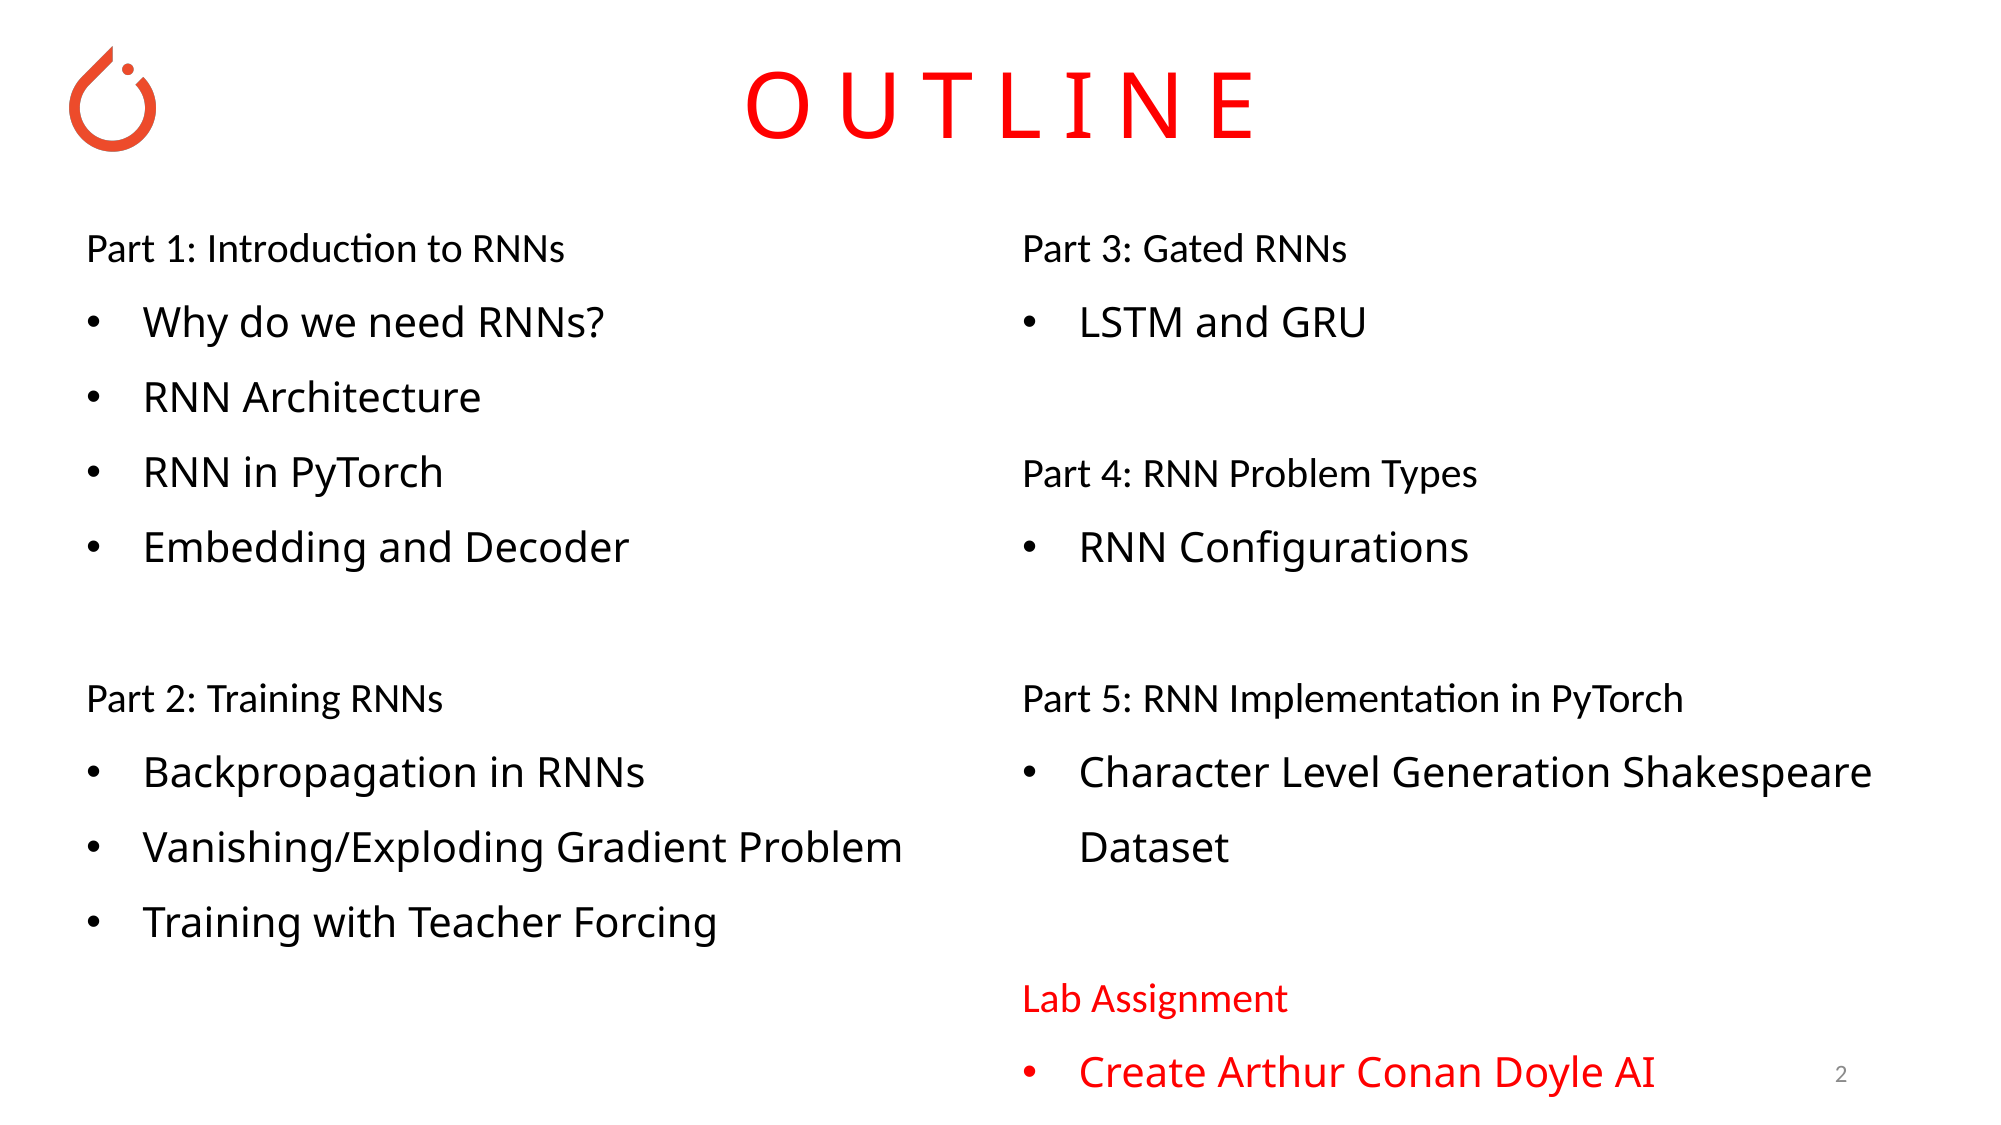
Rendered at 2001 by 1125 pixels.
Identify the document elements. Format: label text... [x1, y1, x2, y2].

title OUTLINE [137, 28, 1863, 188]
picture [69, 46, 156, 152]
slide_number 2 [1412, 1042, 1863, 1103]
text_box Part 1: Introduction to RNNs Why do we need RNNs? RNN Architecture RNN in PyTorch Embedding and Decoder Part 2: Training RNNs Backpropagation in RNNs Vanishing/Exploding Gradient Problem Training with Teacher Forcing [71, 188, 1007, 954]
text_box Part 3: Gated RNNs LSTM and GRU Part 4: RNN Problem Types RNN Configurations Part 5: RNN Implementation in PyTorch Character Level Generation Shakespeare Dataset Lab Assignment Create Arthur Conan Doyle AI [1007, 188, 1966, 1104]
